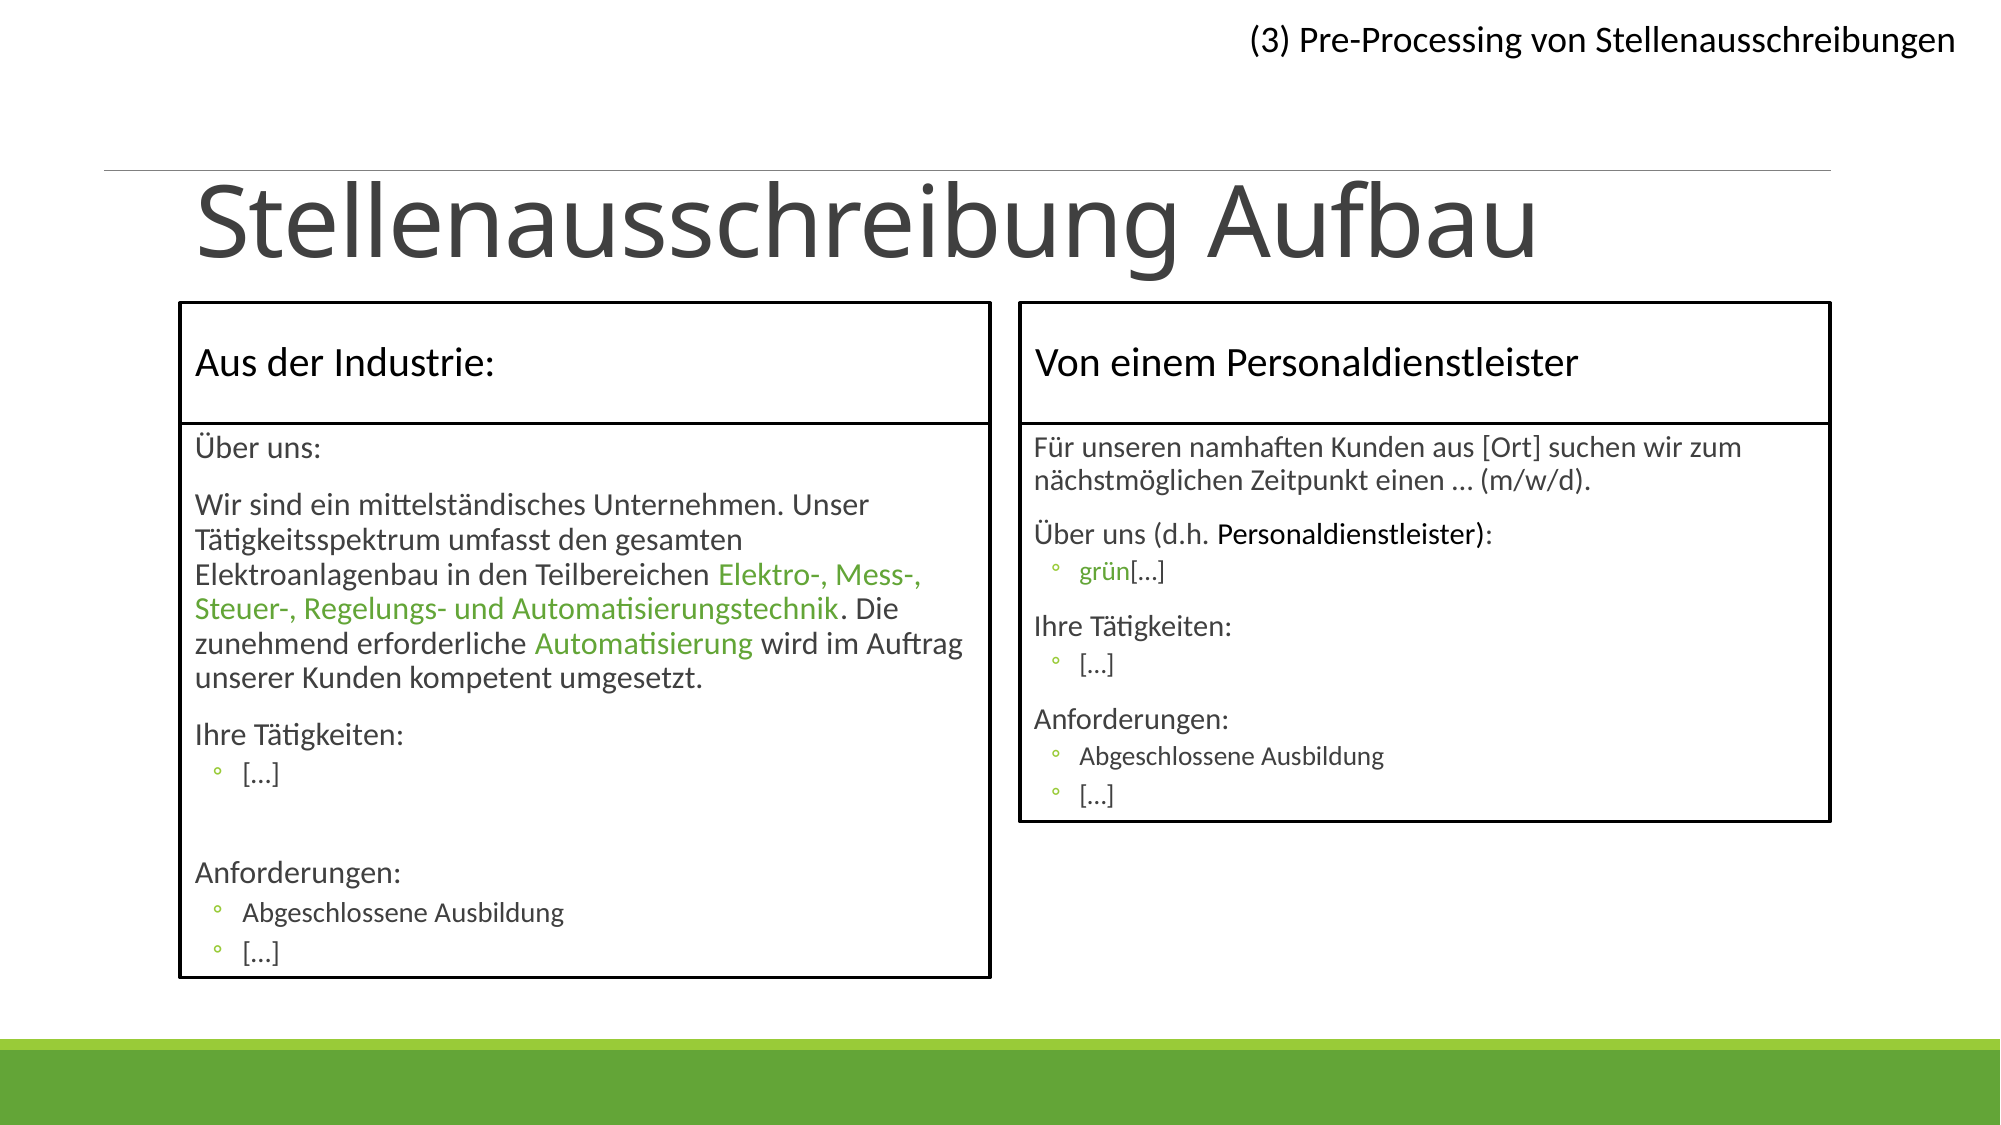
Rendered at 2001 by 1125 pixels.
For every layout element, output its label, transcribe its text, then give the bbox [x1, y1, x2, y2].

list Über uns: Wir sind ein mittelständisches Unternehmen. Unser Tätigkeitsspektrum umfasst den gesamten Elektroanlagenbau in den Teilbereichen Elektro-, Mess-, Steuer-, Regelungs- und Automatisierungstechnik. Die zunehmend erforderliche Automatisierung wird im Auftrag unserer Kunden kompetent umgesetzt. Ihre Tätigkeiten: […] Anforderungen: Abgeschlossene Ausbildung […] [180, 423, 990, 978]
list Aus der Industrie: [180, 302, 990, 423]
text_box (3) Pre-Processing von Stellenausschreibungen [1234, 7, 1988, 68]
list Für unseren namhaften Kunden aus [Ort] suchen wir zum nächstmöglichen Zeitpunkt einen … (m/w/d). Über uns (d.h. Personaldienstleister): grün[…] Ihre Tätigkeiten: […] Anforderungen: Abgeschlossene Ausbildung […] [1020, 423, 1830, 822]
title Stellenausschreibung Aufbau [180, 47, 1830, 285]
list Von einem Personaldienstleister [1020, 302, 1830, 423]
